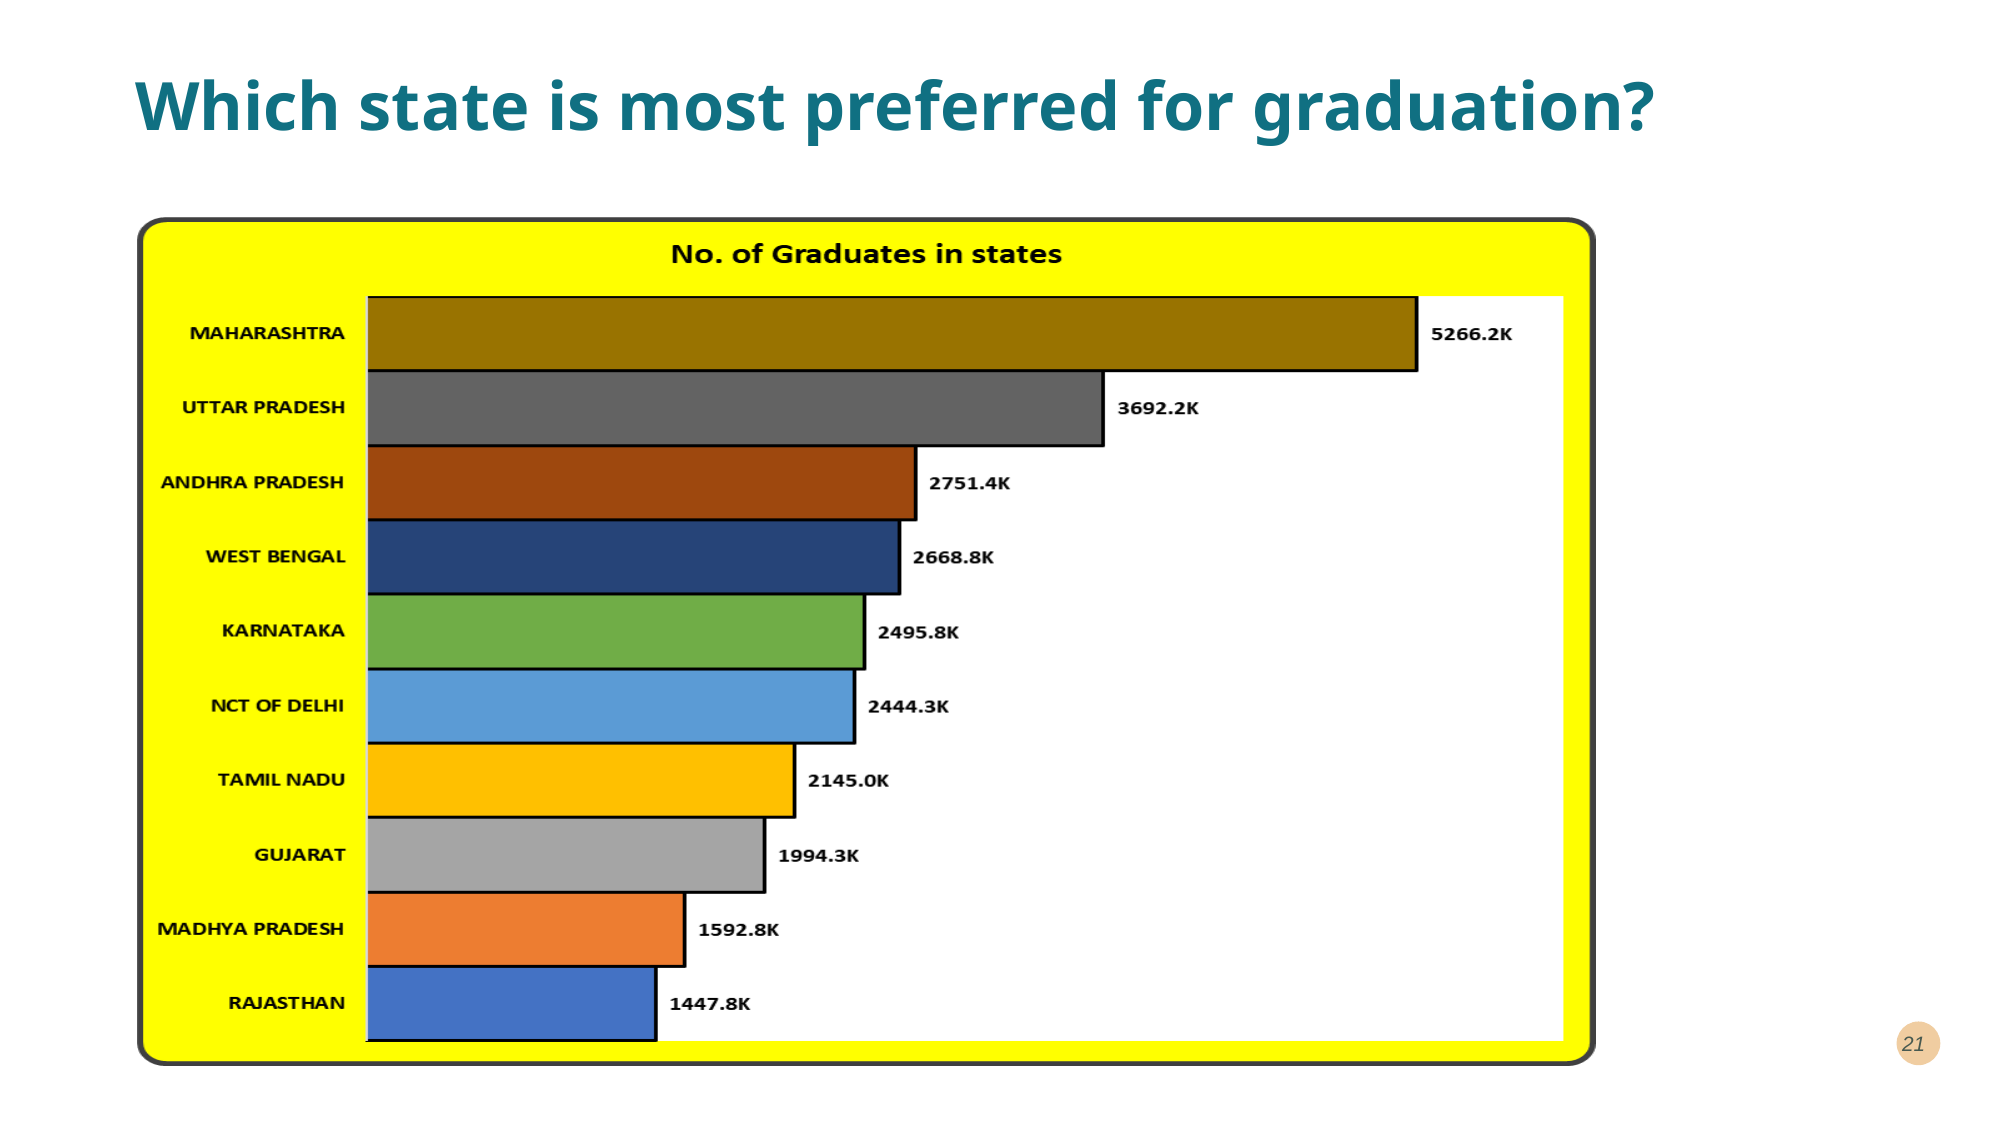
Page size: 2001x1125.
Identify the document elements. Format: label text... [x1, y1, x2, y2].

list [137, 217, 1596, 1066]
title Which state is most preferred for graduation? [120, 0, 1846, 218]
slide_number 21 [1881, 1012, 1940, 1073]
